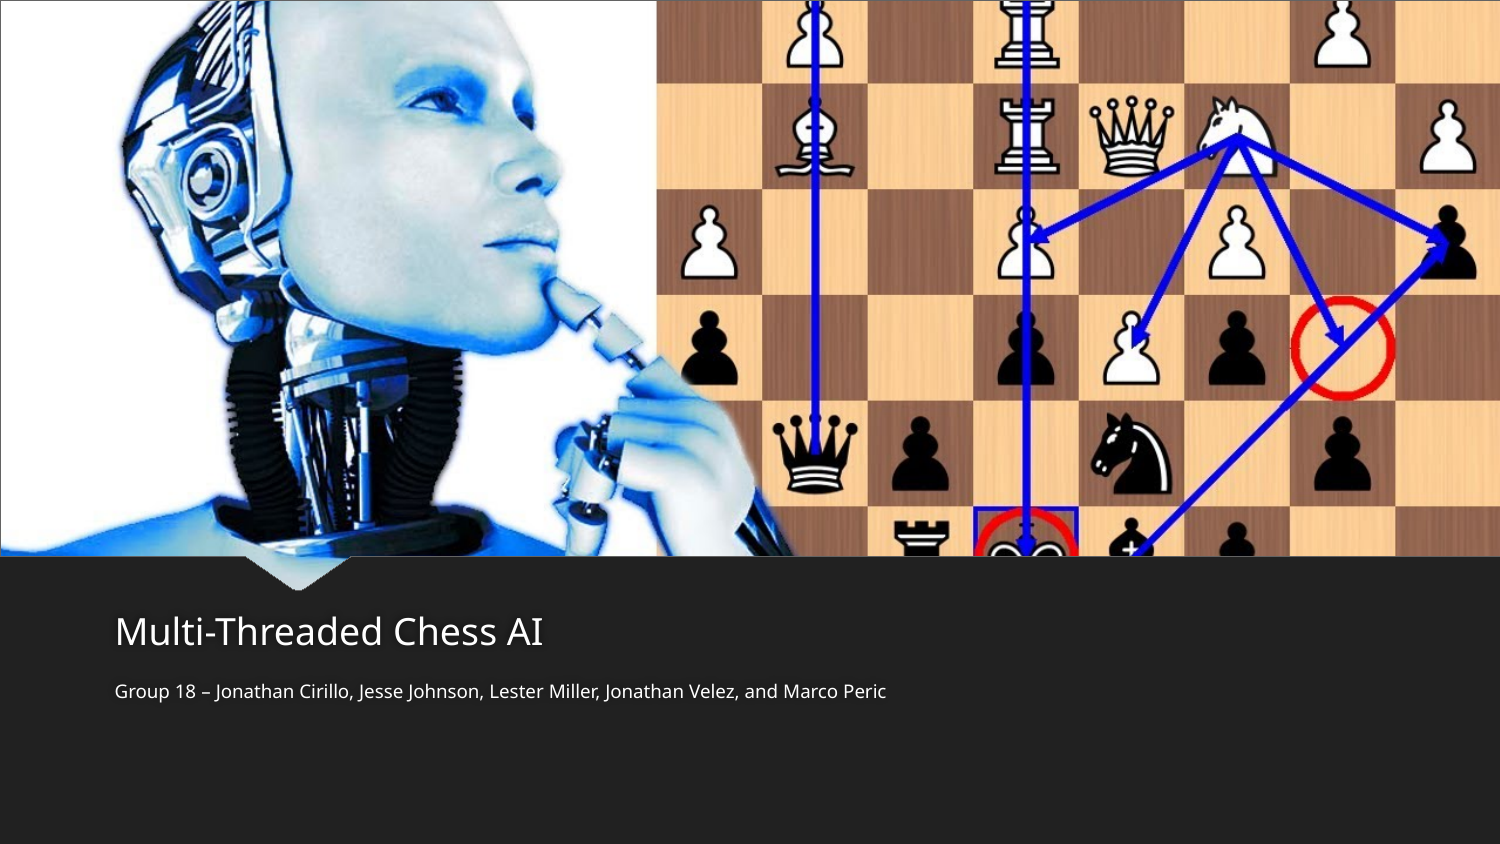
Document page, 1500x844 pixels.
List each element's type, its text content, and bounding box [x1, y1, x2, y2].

picture [0, 0, 1500, 591]
title Multi-Threaded Chess AI [99, 591, 1400, 655]
list Group 18 – Jonathan Cirillo, Jesse Johnson, Lester Miller, Jonathan Velez, and Marco Peric [99, 660, 1400, 722]
